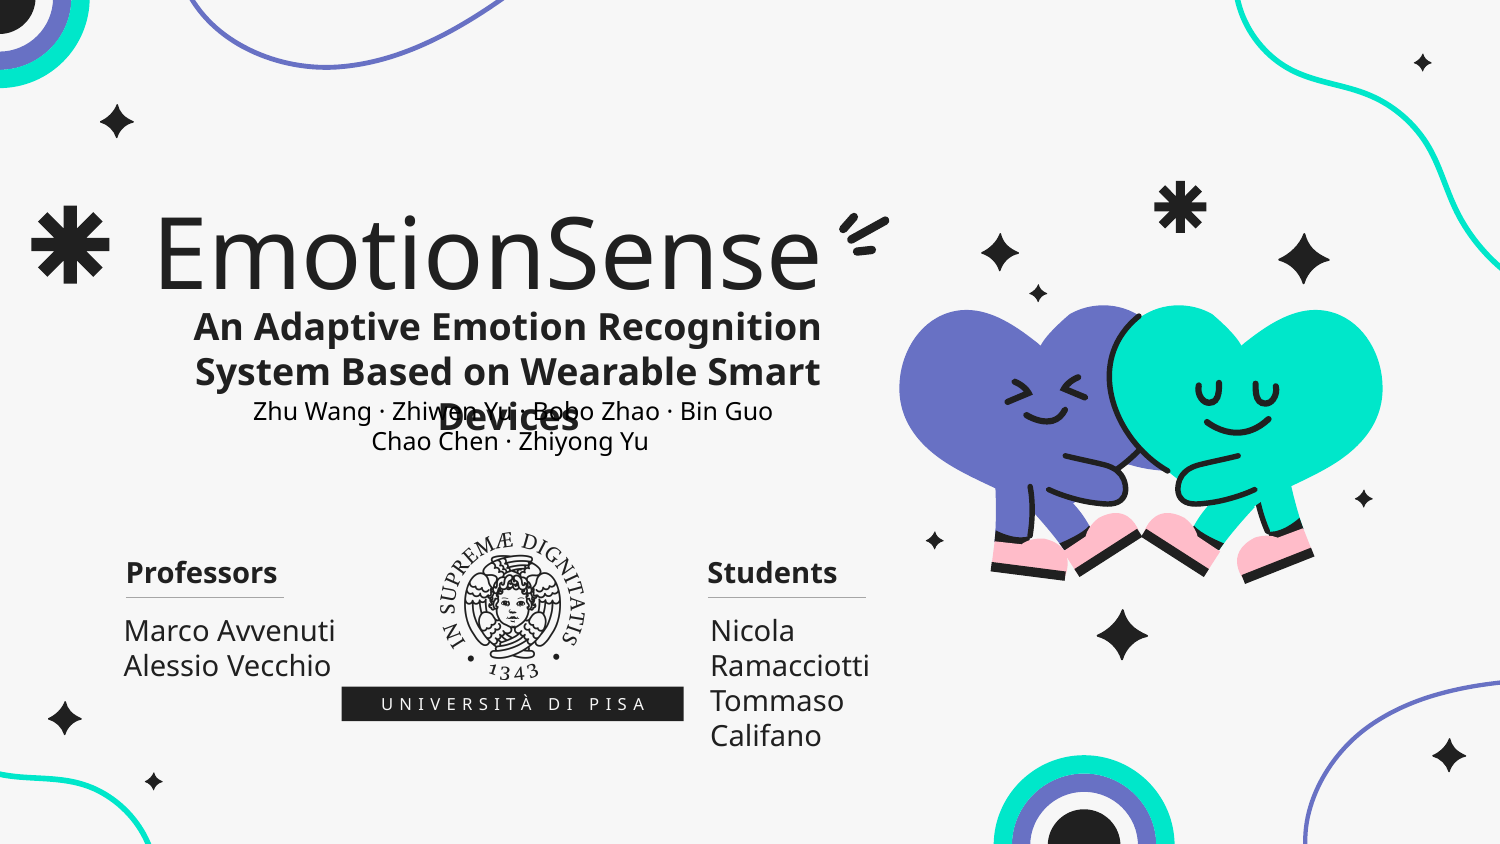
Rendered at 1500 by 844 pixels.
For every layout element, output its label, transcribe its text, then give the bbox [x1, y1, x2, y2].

text_box Nicola Ramacciotti Tommaso Califano [695, 604, 972, 760]
text_box [1096, 609, 1149, 661]
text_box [838, 212, 891, 256]
text_box [31, 205, 110, 284]
text_box Zhu Wang · Zhiwen Yu · Bobo Zhao · Bin Guo Chao Chen · Zhiyong Yu [132, 388, 893, 463]
text_box [1154, 180, 1207, 231]
text_box Students [692, 547, 973, 597]
subtitle An Adaptive Emotion Recognition System Based on Wearable Smart Devices [144, 287, 873, 388]
text_box Marco Avvenuti Alessio Vecchio [108, 604, 336, 690]
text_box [341, 532, 685, 723]
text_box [925, 232, 1374, 550]
title EmotionSense [137, 163, 881, 325]
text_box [898, 305, 1384, 585]
text_box Professors [110, 546, 336, 597]
